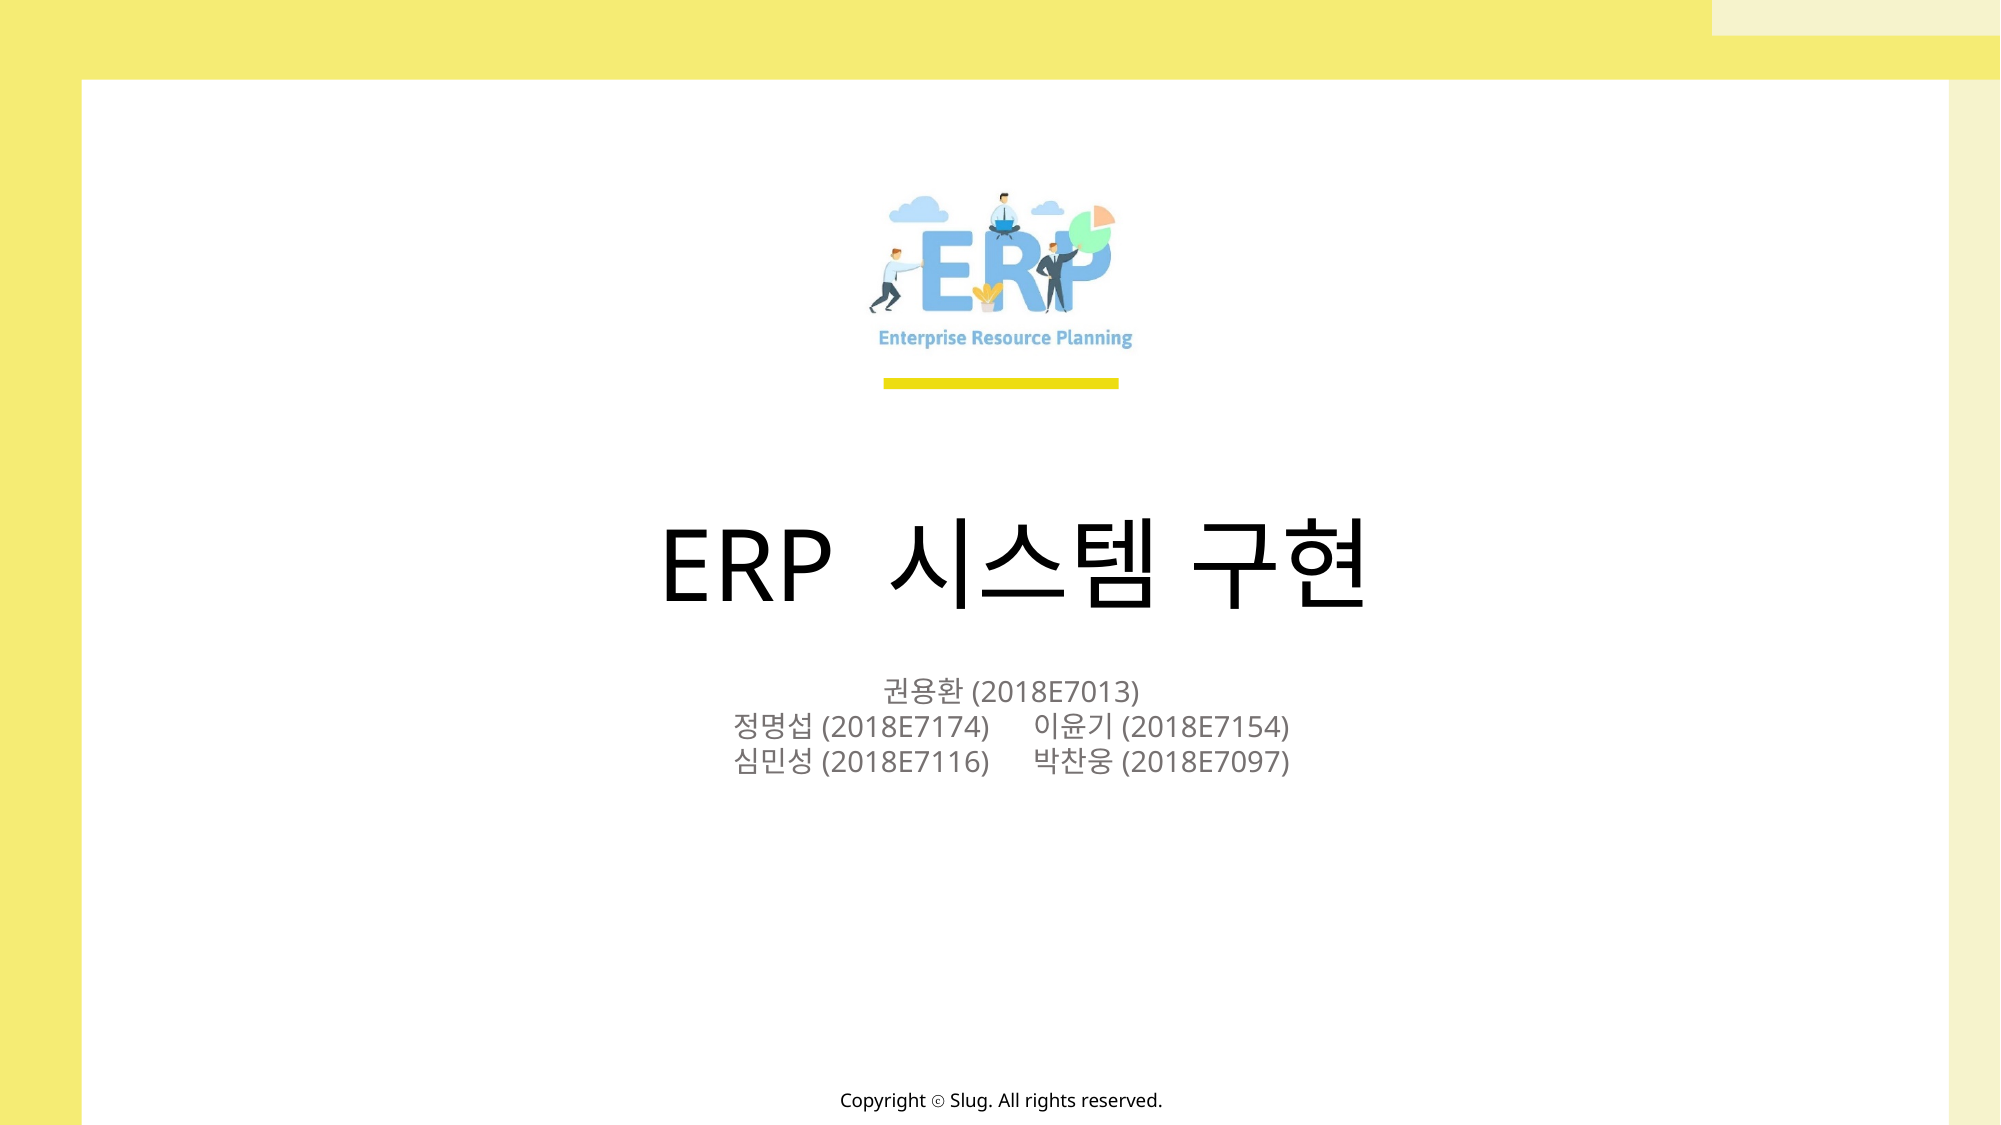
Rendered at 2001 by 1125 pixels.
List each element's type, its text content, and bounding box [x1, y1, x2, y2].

text_box [0, 0, 1711, 1125]
text_box [883, 377, 1120, 390]
text_box Copyright ⓒ Slug. All rights reserved. [529, 1081, 1474, 1119]
picture [849, 147, 1151, 373]
text_box [1711, 0, 2000, 35]
text_box [1948, 81, 2000, 1125]
text_box [31, 35, 2000, 1125]
text_box ERP 시스템 구현 [543, 494, 1488, 629]
text_box 권용환(2018E7013) 정명섭(2018E7174) 이윤기(2018E7154) 심민성(2018E7116) 박찬웅(2018E7097) [719, 666, 1392, 786]
